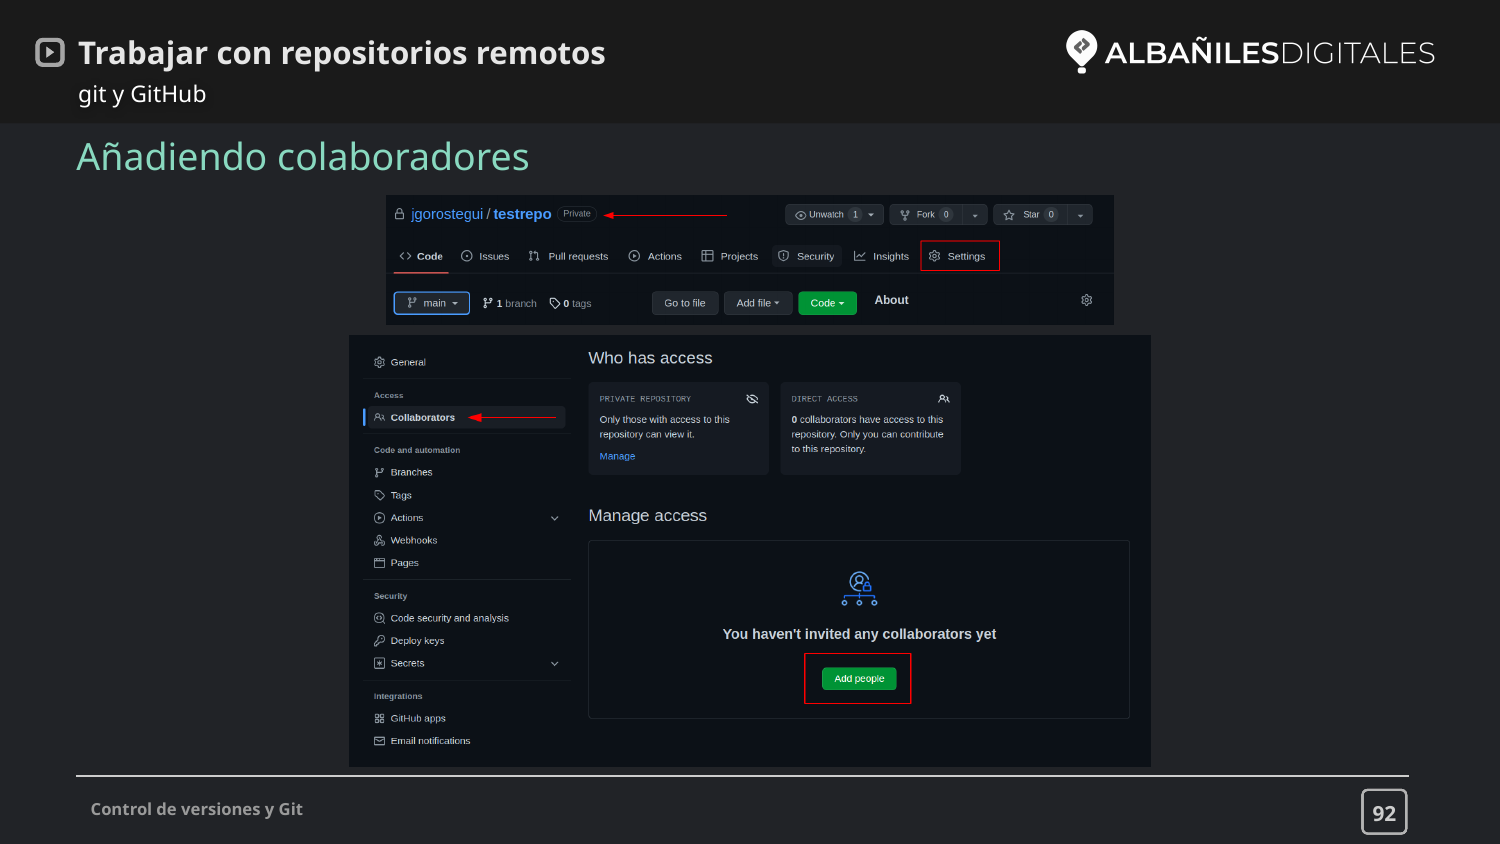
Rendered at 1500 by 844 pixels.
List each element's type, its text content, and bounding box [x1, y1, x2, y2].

picture [1066, 30, 1439, 74]
picture [349, 335, 1151, 767]
slide_number 92 [1352, 785, 1417, 844]
text_box Añadiendo colaboradores [76, 128, 721, 192]
picture [386, 195, 1114, 325]
subtitle git y GitHub [63, 64, 1324, 114]
title Trabajar con repositorios remotos [63, 18, 934, 61]
